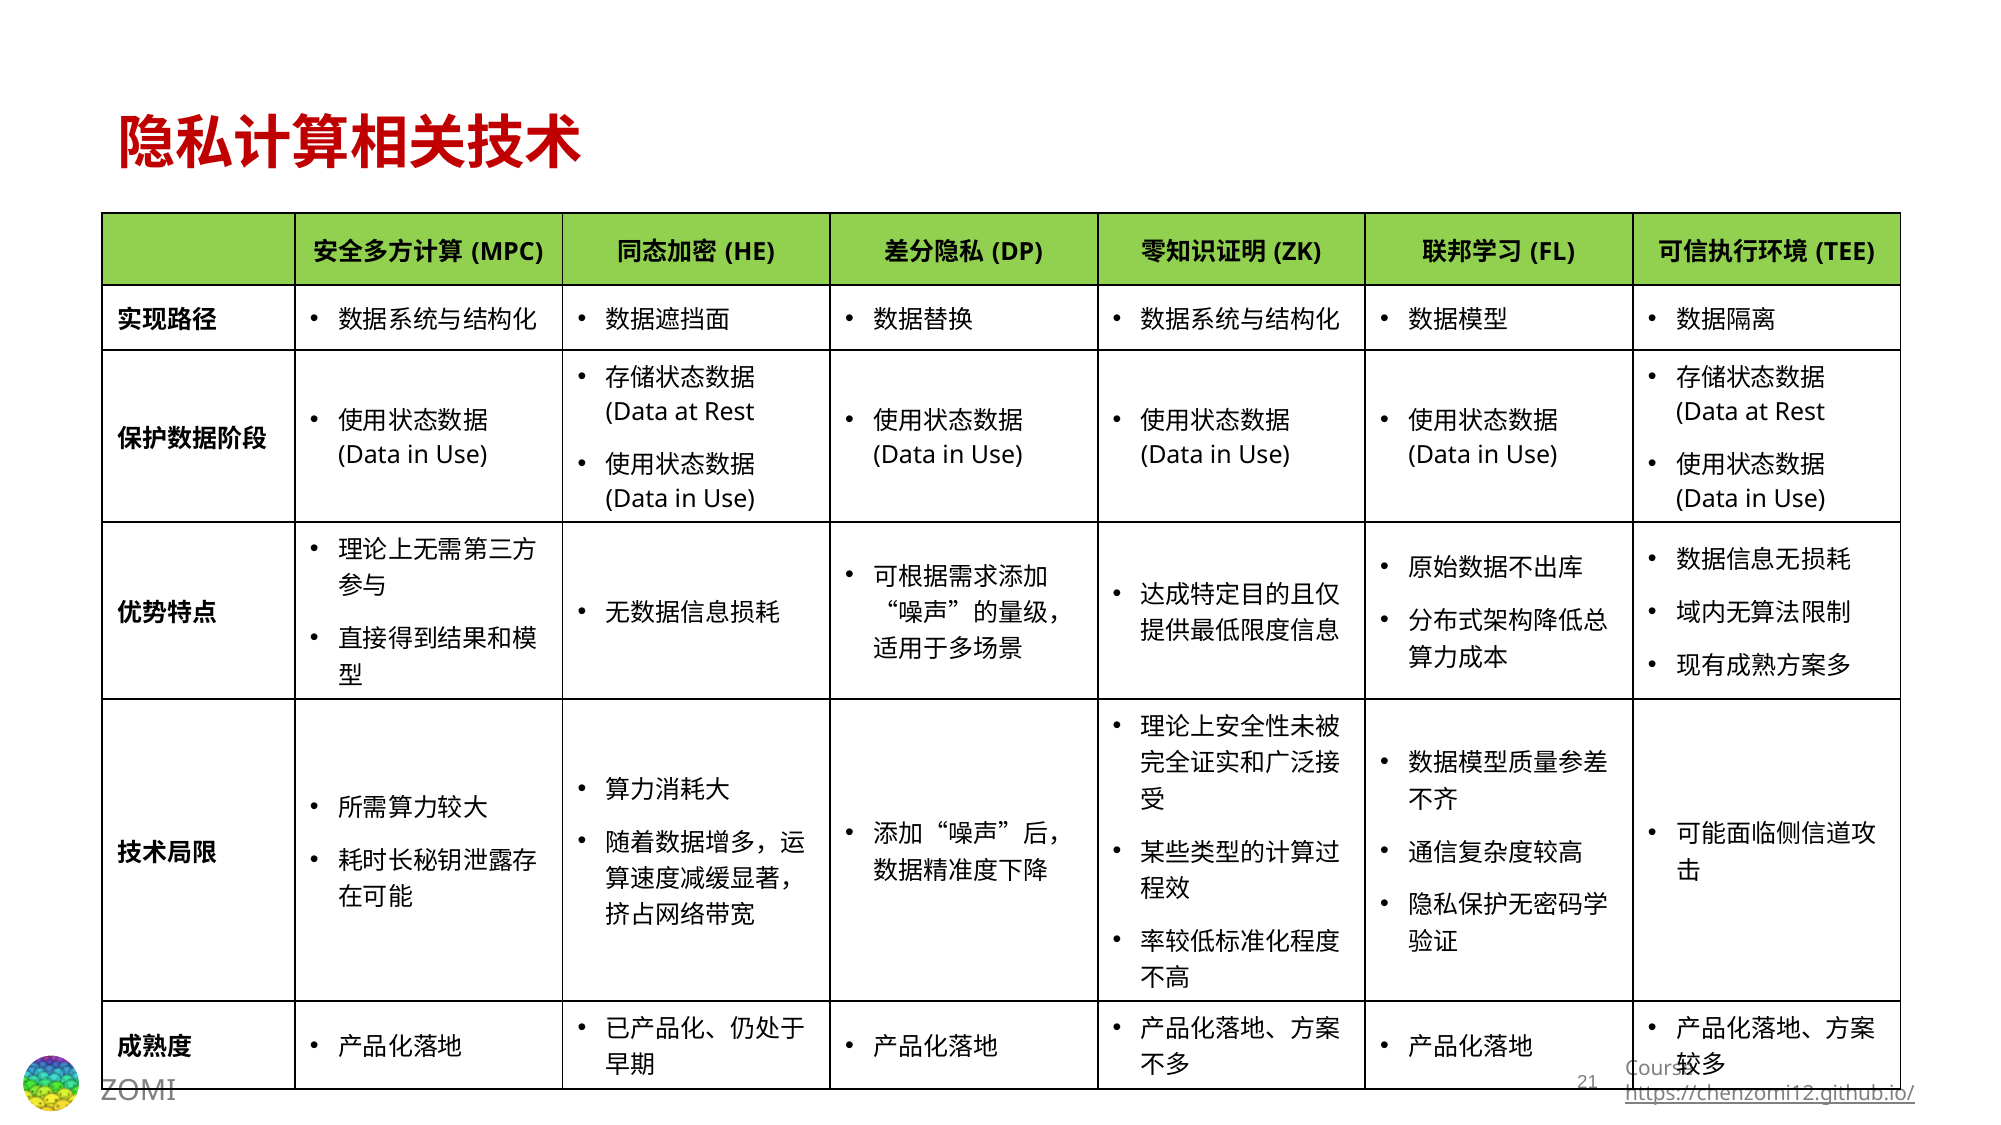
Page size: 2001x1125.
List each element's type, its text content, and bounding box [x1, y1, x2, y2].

table_cell 保护数据阶段 [103, 351, 294, 521]
table_cell 数据替换 [831, 286, 1097, 349]
table_cell 数据模型质量参差不齐 通信复杂度较高 隐私保护无密码学验证 [1366, 700, 1632, 1000]
table_cell 使用状态数据(Data in Use) [831, 351, 1097, 521]
table_cell 存储状态数据(Data at Rest 使用状态数据(Data in Use) [1634, 351, 1900, 521]
table_header 差分隐私(DP) [831, 214, 1097, 284]
table_cell 数据模型 [1366, 286, 1632, 349]
table_cell 产品化落地 [1366, 1002, 1632, 1088]
table_cell 产品化落地、方案较多 [1634, 1002, 1900, 1088]
table_cell 优势特点 [103, 523, 294, 698]
table_cell 使用状态数据(Data in Use) [1366, 351, 1632, 521]
table_cell 成熟度 [103, 1002, 294, 1088]
table_cell 所需算力较大 耗时长秘钥泄露存在可能 [296, 700, 562, 1000]
table_cell 可根据需求添加“噪声”的量级，适用于多场景 [831, 523, 1097, 698]
table_cell 产品化落地、方案不多 [1099, 1002, 1364, 1088]
table_cell 无数据信息损耗 [563, 523, 829, 698]
table_cell 数据遮挡面 [563, 286, 829, 349]
table_header 零知识证明(ZK) [1099, 214, 1364, 284]
table_cell 理论上安全性未被完全证实和广泛接受 某些类型的计算过程效 率较低标准化程度不高 [1099, 700, 1364, 1000]
title 隐私计算相关技术 [102, 91, 1901, 189]
table_header [103, 214, 294, 284]
table_cell 添加“噪声”后，数据精准度下降 [831, 700, 1097, 1000]
picture [24, 1056, 78, 1111]
table_cell 存储状态数据(Data at Rest 使用状态数据(Data in Use) [563, 351, 829, 521]
table_cell 数据信息无损耗 域内无算法限制 现有成熟方案多 [1634, 523, 1900, 698]
table_cell 达成特定目的且仅提供最低限度信息 [1099, 523, 1364, 698]
table_cell 数据系统与结构化 [1099, 286, 1364, 349]
table_cell 已产品化、仍处于早期 [563, 1002, 829, 1088]
table_cell 数据系统与结构化 [296, 286, 562, 349]
table_cell 算力消耗大 随着数据增多，运算速度减缓显著，挤占网络带宽 [563, 700, 829, 1000]
table_cell 产品化落地 [296, 1002, 562, 1088]
table_header 安全多方计算(MPC) [296, 214, 562, 284]
table_cell 实现路径 [103, 286, 294, 349]
table_cell 使用状态数据(Data in Use) [296, 351, 562, 521]
table_header 联邦学习(FL) [1366, 214, 1632, 284]
table_cell 数据隔离 [1634, 286, 1900, 349]
table_cell 产品化落地 [831, 1002, 1097, 1088]
table_cell 使用状态数据(Data in Use) [1099, 351, 1364, 521]
table_cell 技术局限 [103, 700, 294, 1000]
table_cell 理论上无需第三方参与 直接得到结果和模型 [296, 523, 562, 698]
table_cell 原始数据不出库 分布式架构降低总算力成本 [1366, 523, 1632, 698]
table_header 同态加密(HE) [563, 214, 829, 284]
table_header 可信执行环境(TEE) [1634, 214, 1900, 284]
table_cell 可能面临侧信道攻击 [1634, 700, 1900, 1000]
